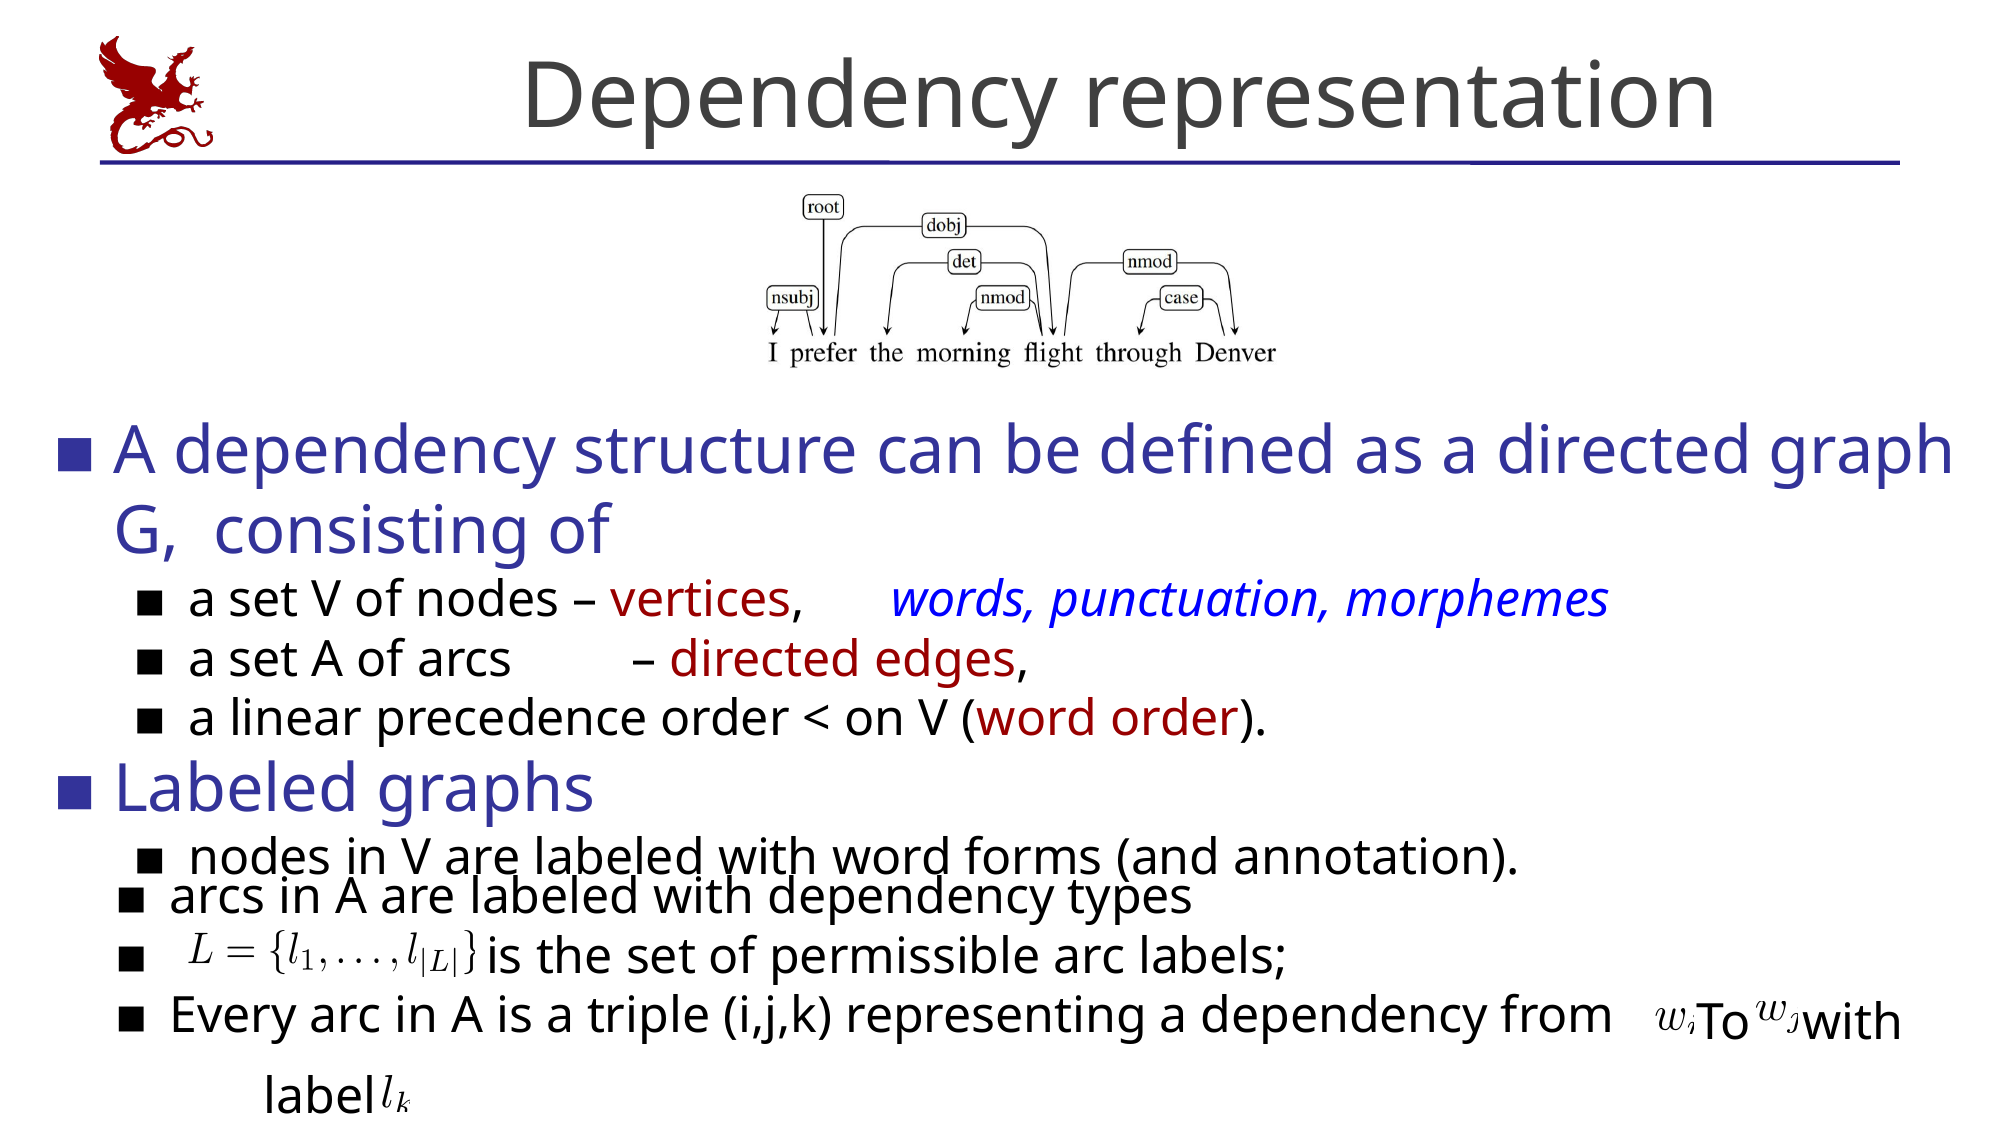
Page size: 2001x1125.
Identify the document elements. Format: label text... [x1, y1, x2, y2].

picture [763, 191, 1277, 369]
text_box To with [1694, 987, 1945, 1050]
text_box arcs in A are labeled with dependency types is the set of permissible arc labels; Every arc in A is a triple (i,j,k) representing a dependency from [112, 862, 1694, 1043]
picture [1755, 1000, 1798, 1033]
picture [382, 1075, 410, 1112]
text_box A dependency structure can be defined as a directed graph G, consisting of a set V of nodes – vertices, words, punctuation, morphemes a set A of arcs – directed edges, a linear precedence order < on V (word order). Labeled graphs nodes in V are labeled with word forms (and annotation). [50, 405, 2000, 885]
picture [99, 36, 213, 154]
picture [1655, 1008, 1694, 1034]
text_box label . [261, 1061, 433, 1125]
title Dependency representation [518, 33, 1763, 224]
picture [187, 930, 476, 977]
